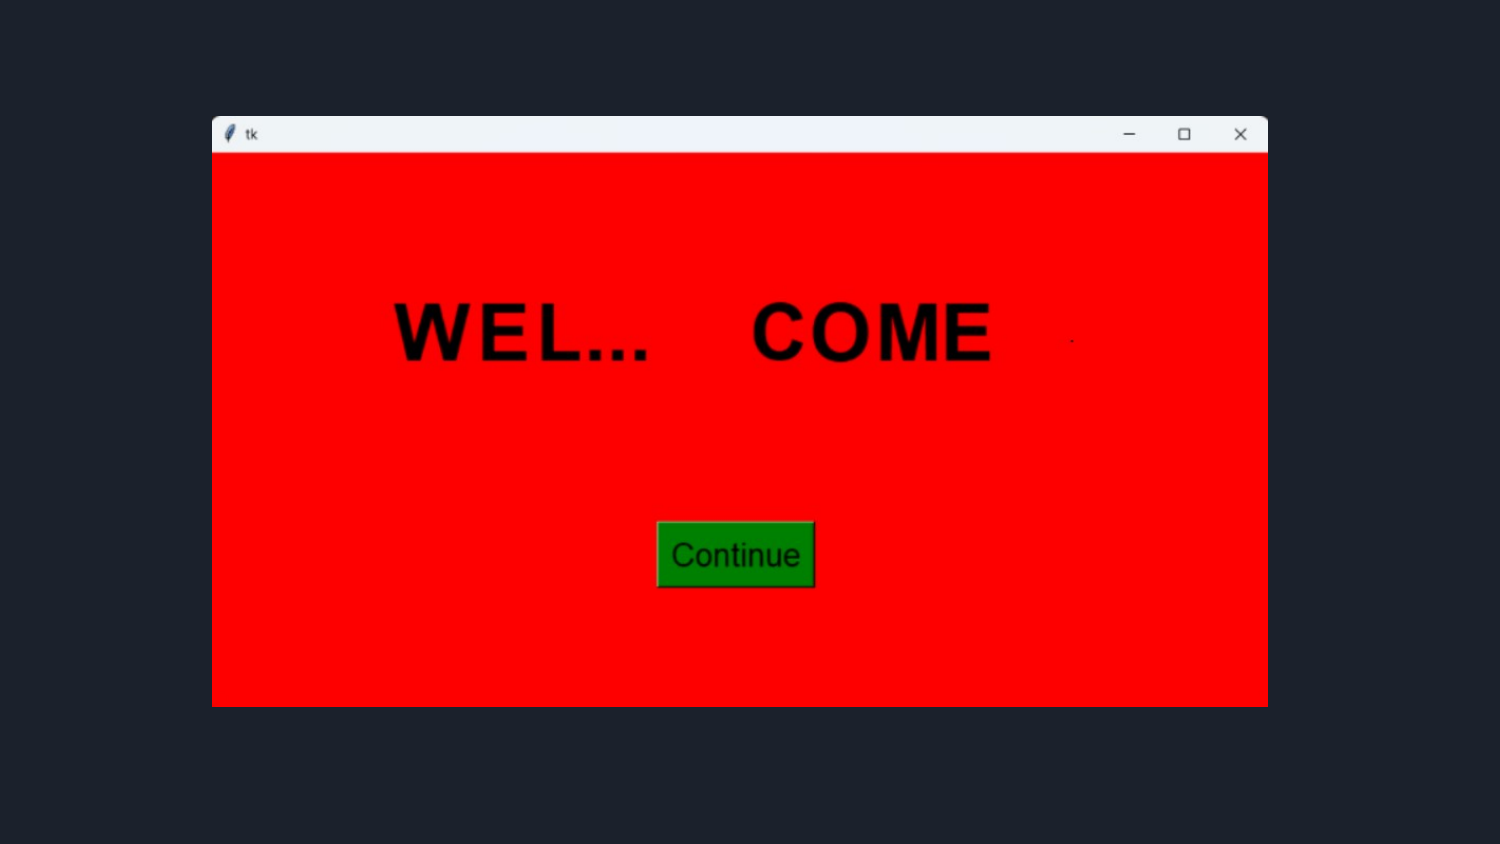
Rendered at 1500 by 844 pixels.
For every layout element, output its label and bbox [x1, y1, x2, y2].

picture [212, 116, 1269, 707]
